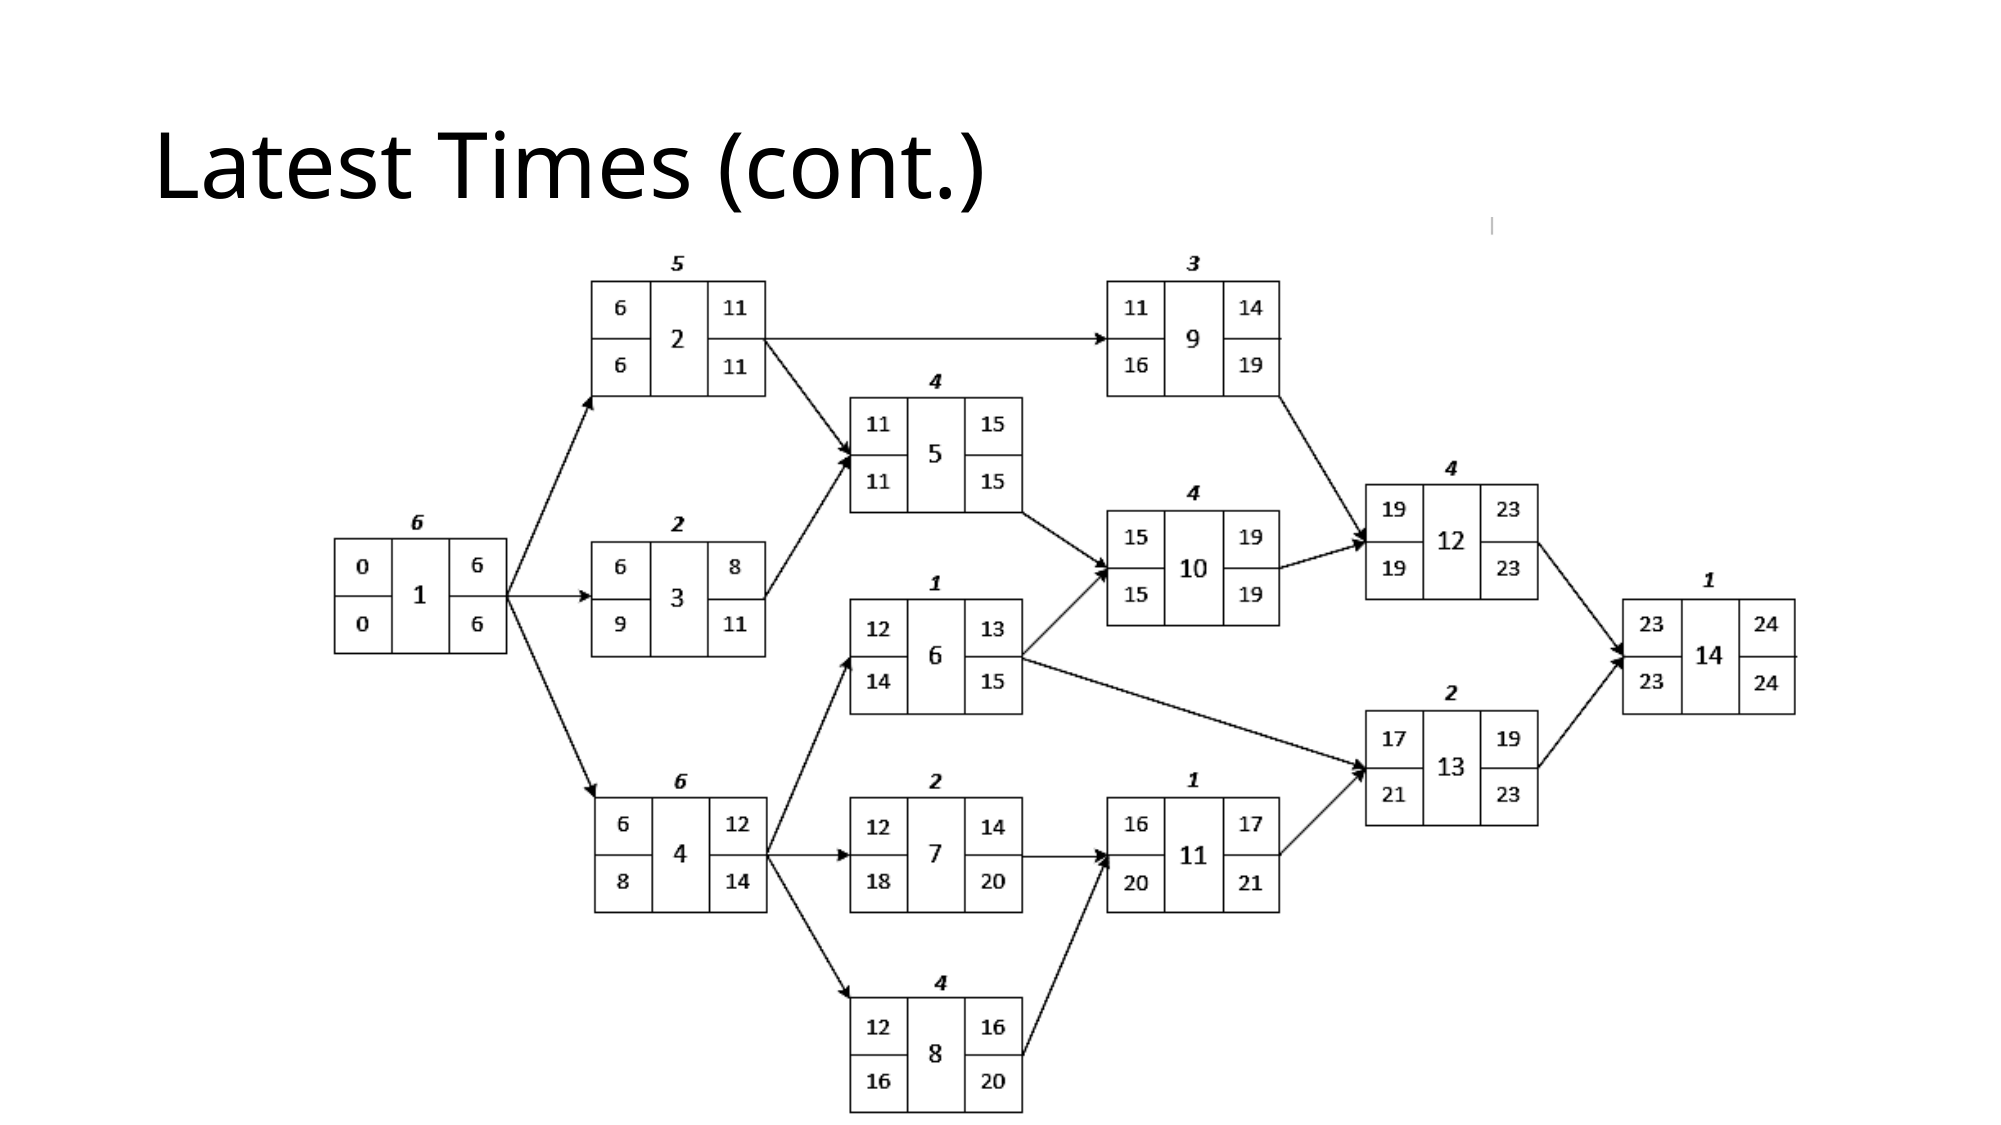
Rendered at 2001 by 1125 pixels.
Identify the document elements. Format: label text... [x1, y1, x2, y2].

title Latest Times (cont.) [137, 59, 1863, 278]
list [326, 217, 1814, 1125]
